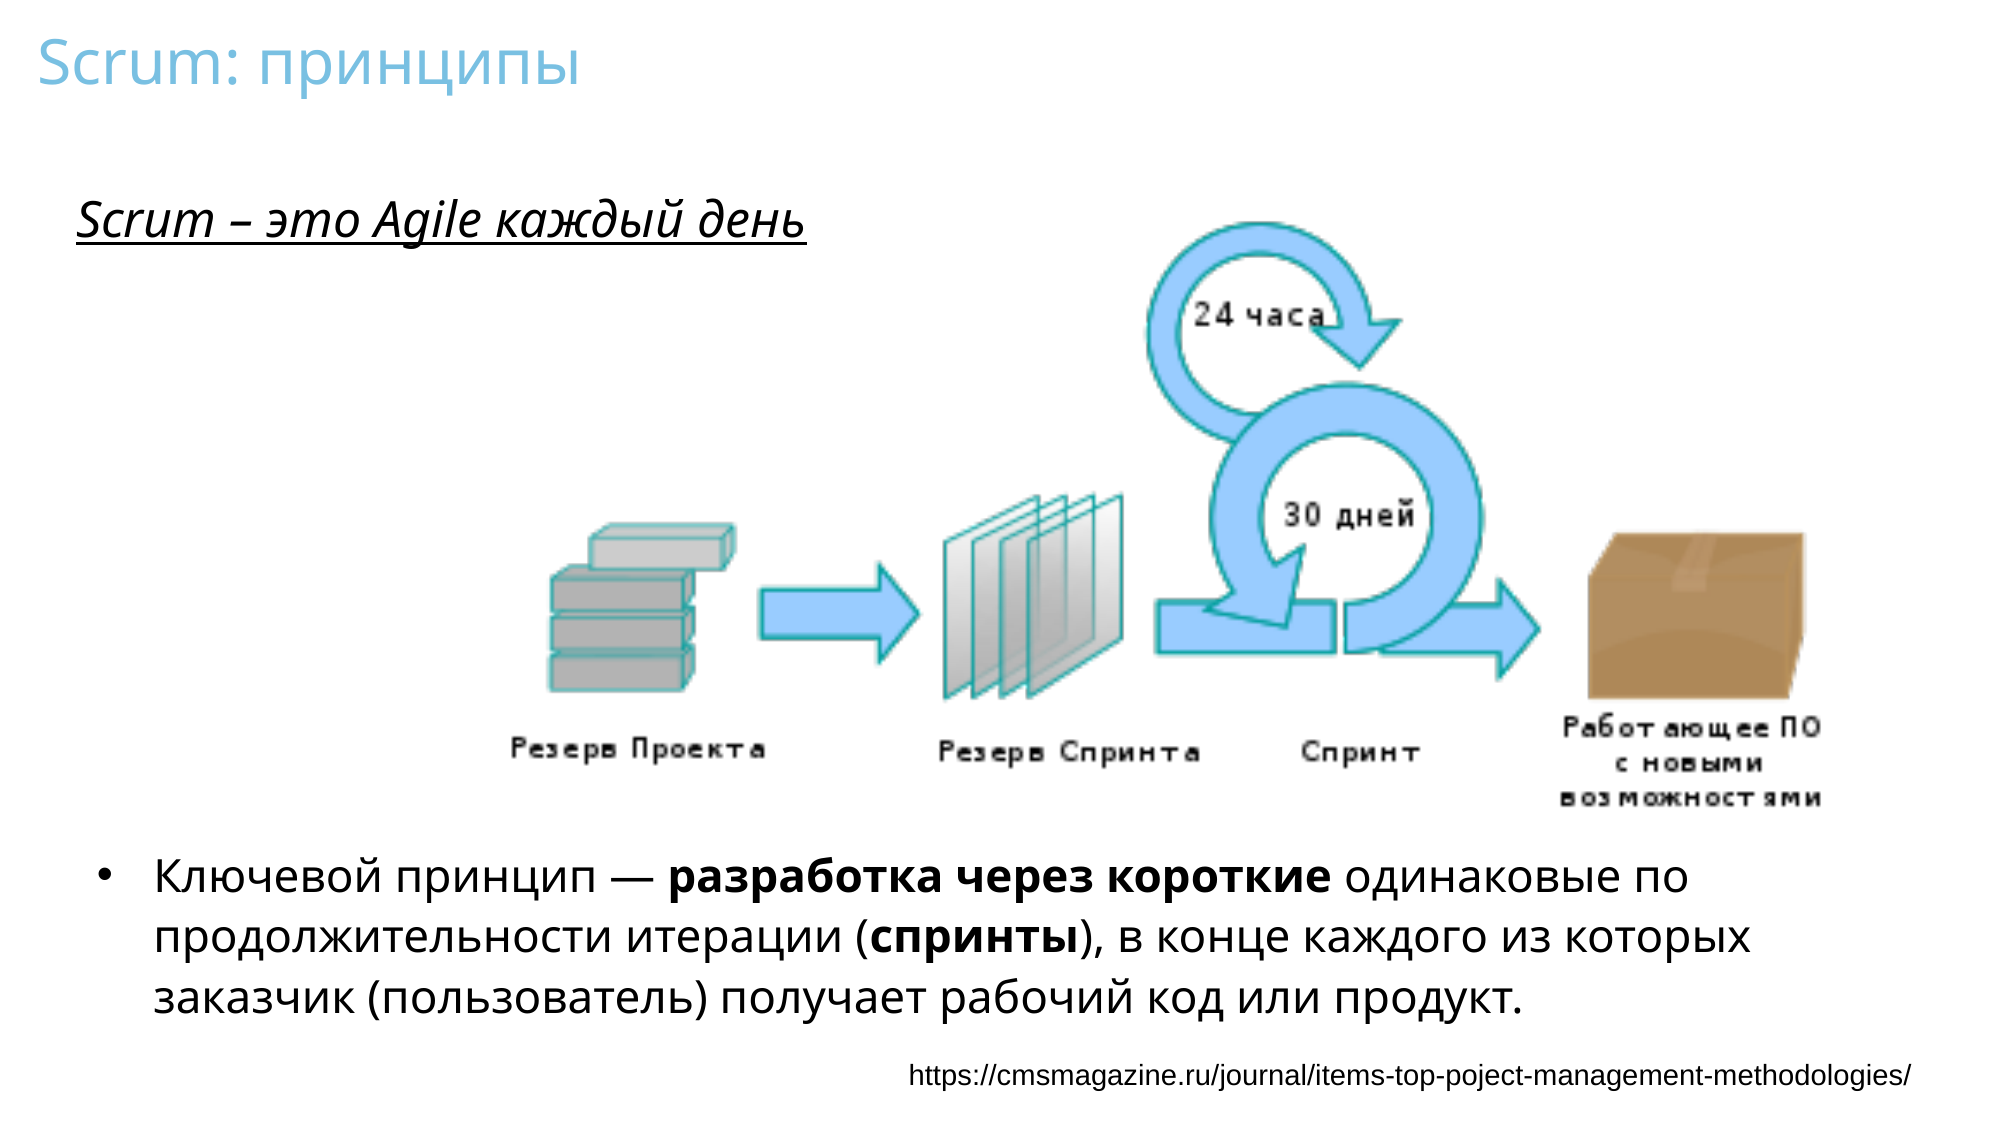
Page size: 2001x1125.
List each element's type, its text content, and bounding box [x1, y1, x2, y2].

picture [478, 175, 1859, 866]
text_box https://cmsmagazine.ru/journal/items-top-poject-management-methodologies/ [893, 1049, 2000, 1099]
text_box Ключевой принцип — разработка через короткие одинаковые по продолжительности итерации (спринты), в конце каждого из которых заказчик (пользователь) получает рабочий код или продукт. [82, 833, 1961, 1030]
text_box Scrum – это Agile каждый день [61, 144, 1787, 299]
title Scrum: принципы [22, 0, 1748, 143]
